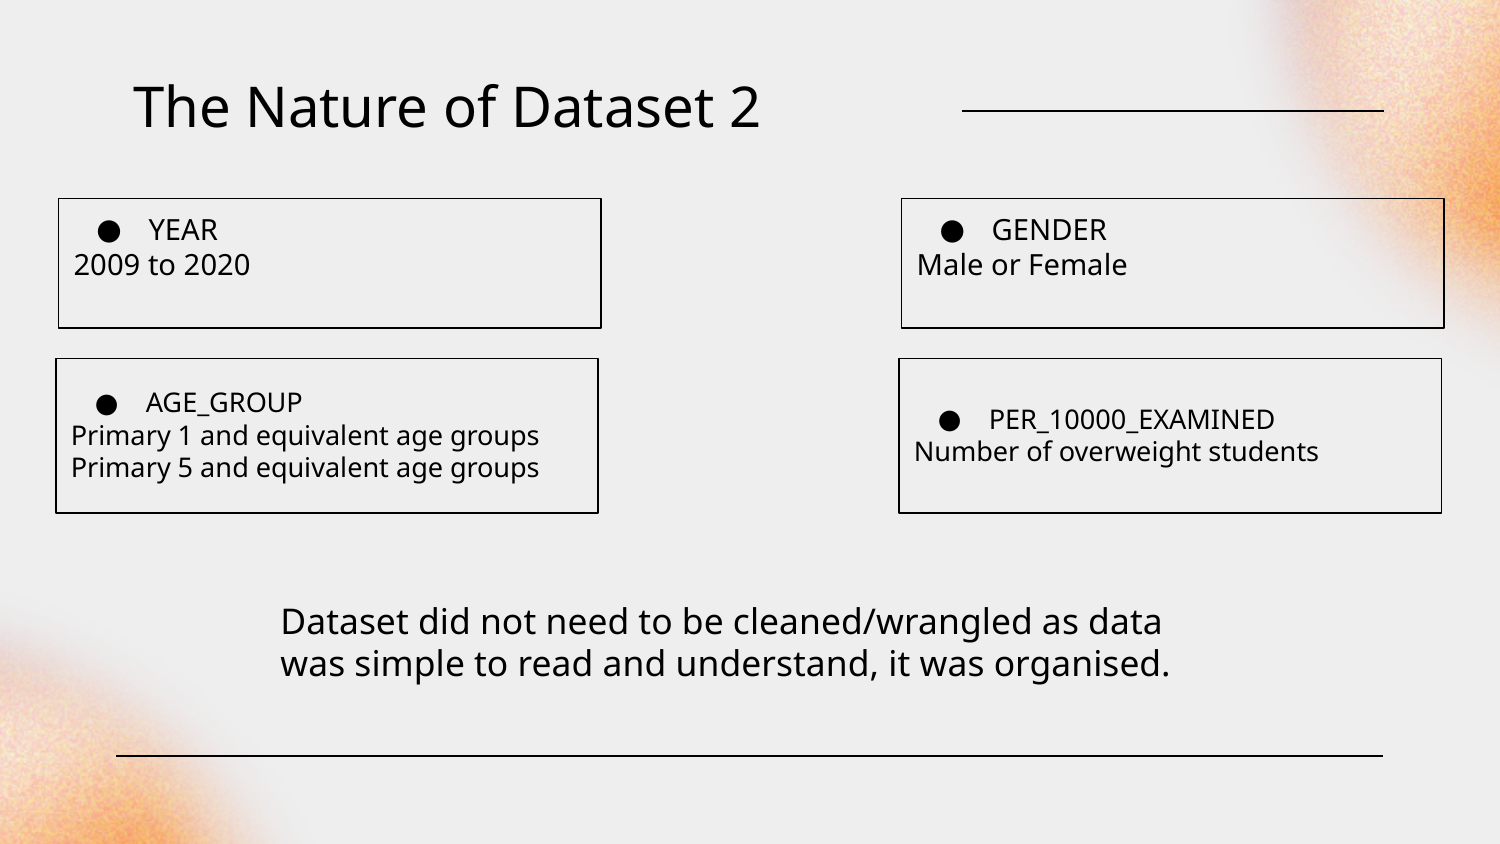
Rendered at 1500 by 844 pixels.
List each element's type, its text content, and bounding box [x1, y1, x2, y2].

title The Nature of Dataset 2 [118, 56, 1382, 151]
text_box GENDER Male or Female [901, 198, 1445, 328]
text_box YEAR 2009 to 2020 [58, 198, 601, 328]
text_box AGE_GROUP Primary 1 and equivalent age groups Primary 5 and equivalent age groups [55, 358, 599, 513]
text_box PER_10000_EXAMINED Number of overweight students [898, 358, 1442, 513]
text_box Dataset did not need to be cleaned/wrangled as data was simple to read and understand, it was organised. [265, 557, 1235, 726]
